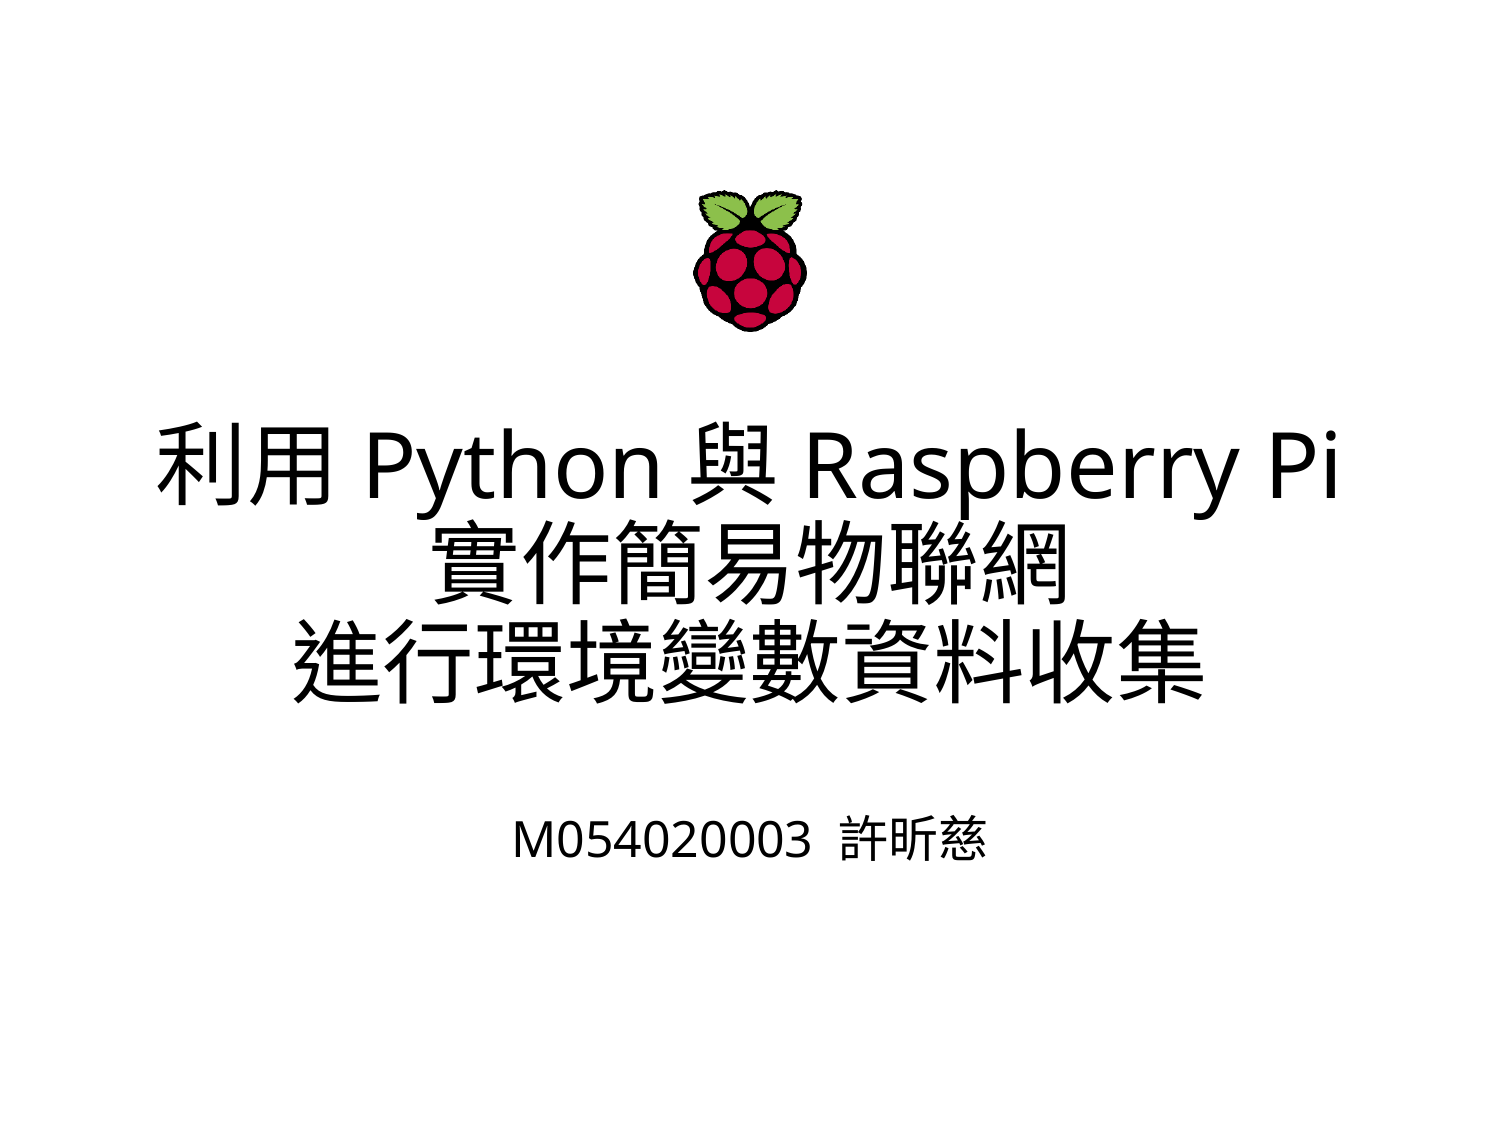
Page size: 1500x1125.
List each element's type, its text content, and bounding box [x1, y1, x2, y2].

subtitle M054020003 許昕慈 [187, 807, 1313, 1011]
title 利用Python與Raspberry Pi 實作簡易物聯網 進行環境變數資料收集 [112, 395, 1388, 724]
picture [693, 190, 807, 332]
